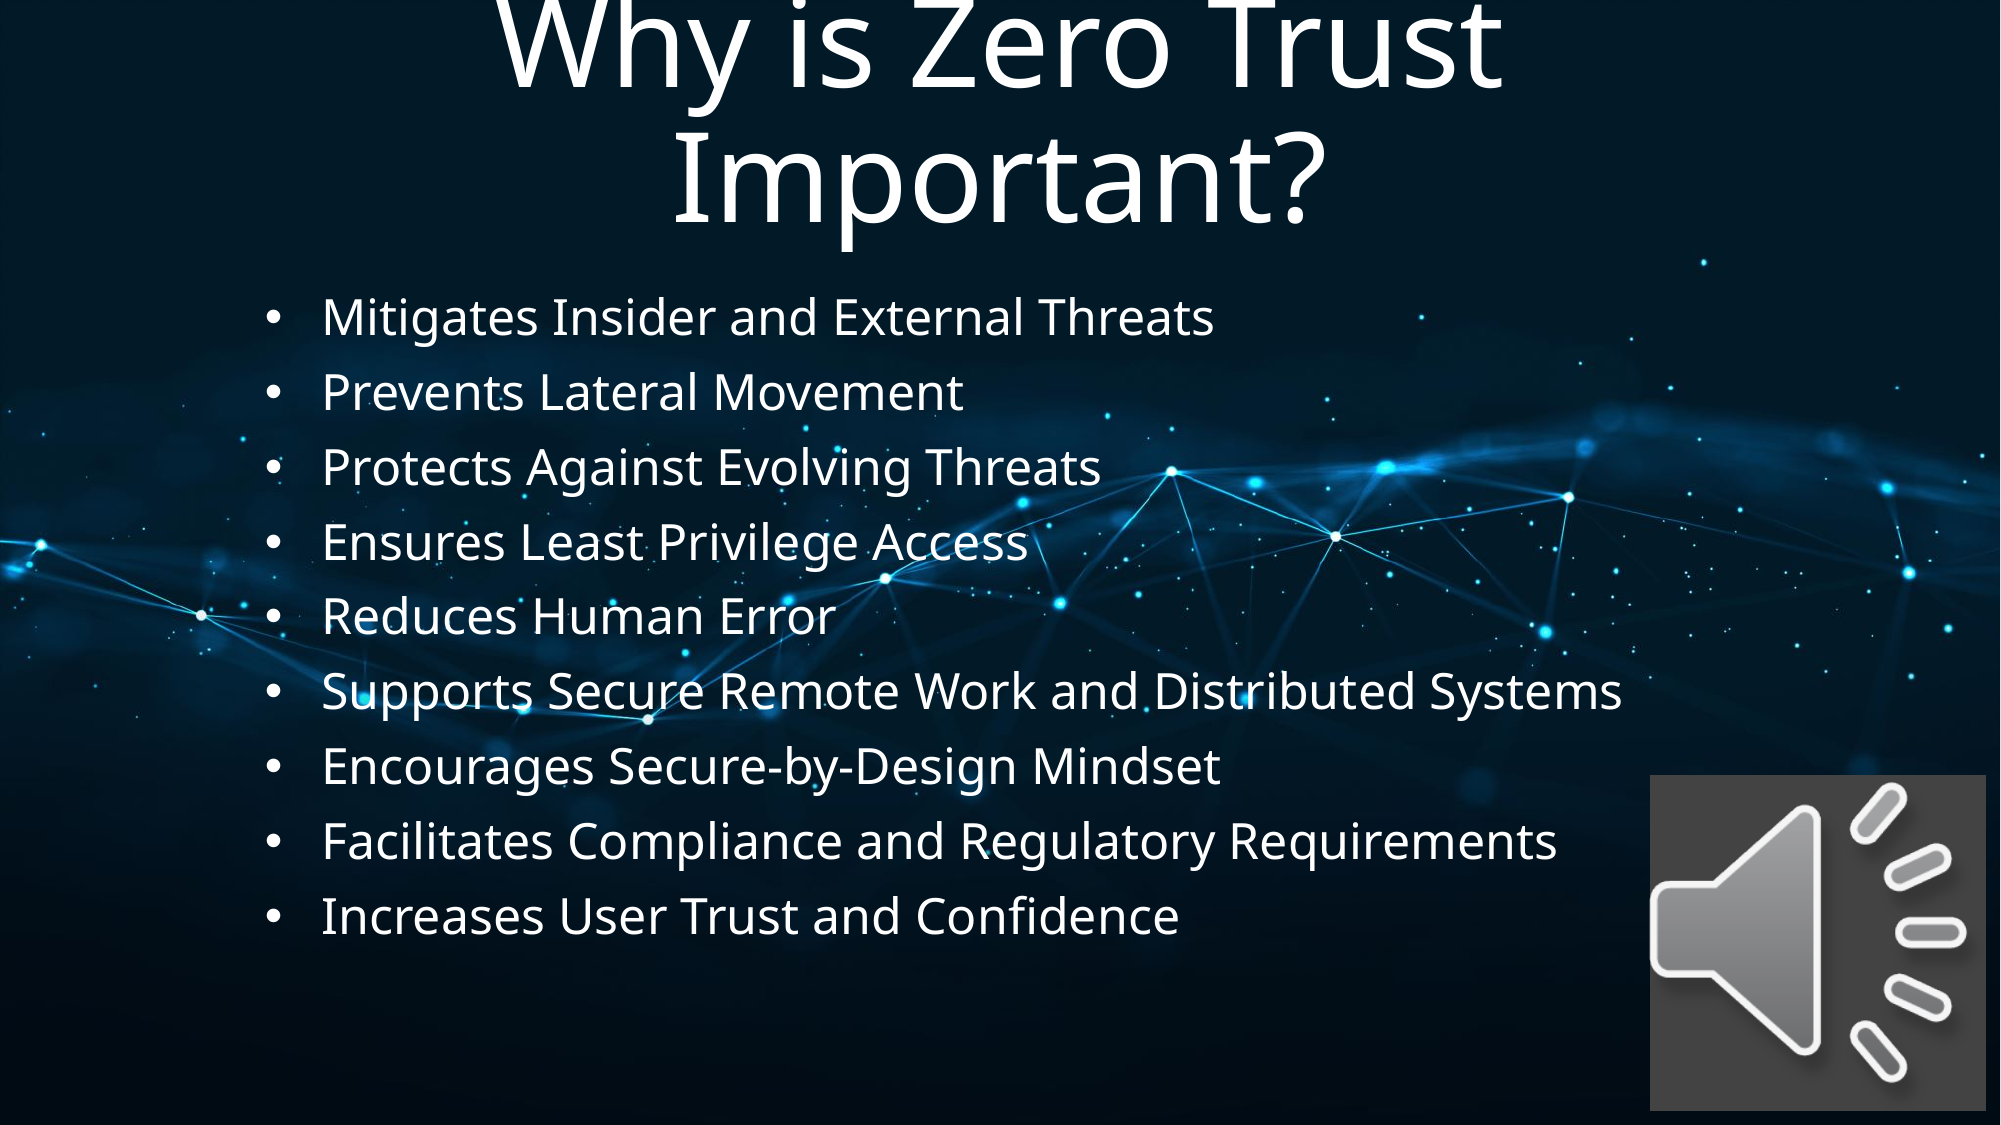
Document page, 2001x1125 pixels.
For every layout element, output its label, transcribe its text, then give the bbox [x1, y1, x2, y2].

title Why is Zero Trust Important? [249, 0, 1750, 258]
picture [0, 0, 2001, 1125]
subtitle Mitigates Insider and External Threats Prevents Lateral Movement Protects Against Evolving Threats Ensures Least Privilege Access Reduces Human Error Supports Secure Remote Work and Distributed Systems Encourages Secure-by-Design Mindset Facilitates Compliance and Regulatory Requirements Increases User Trust and Confidence [249, 284, 1750, 1033]
